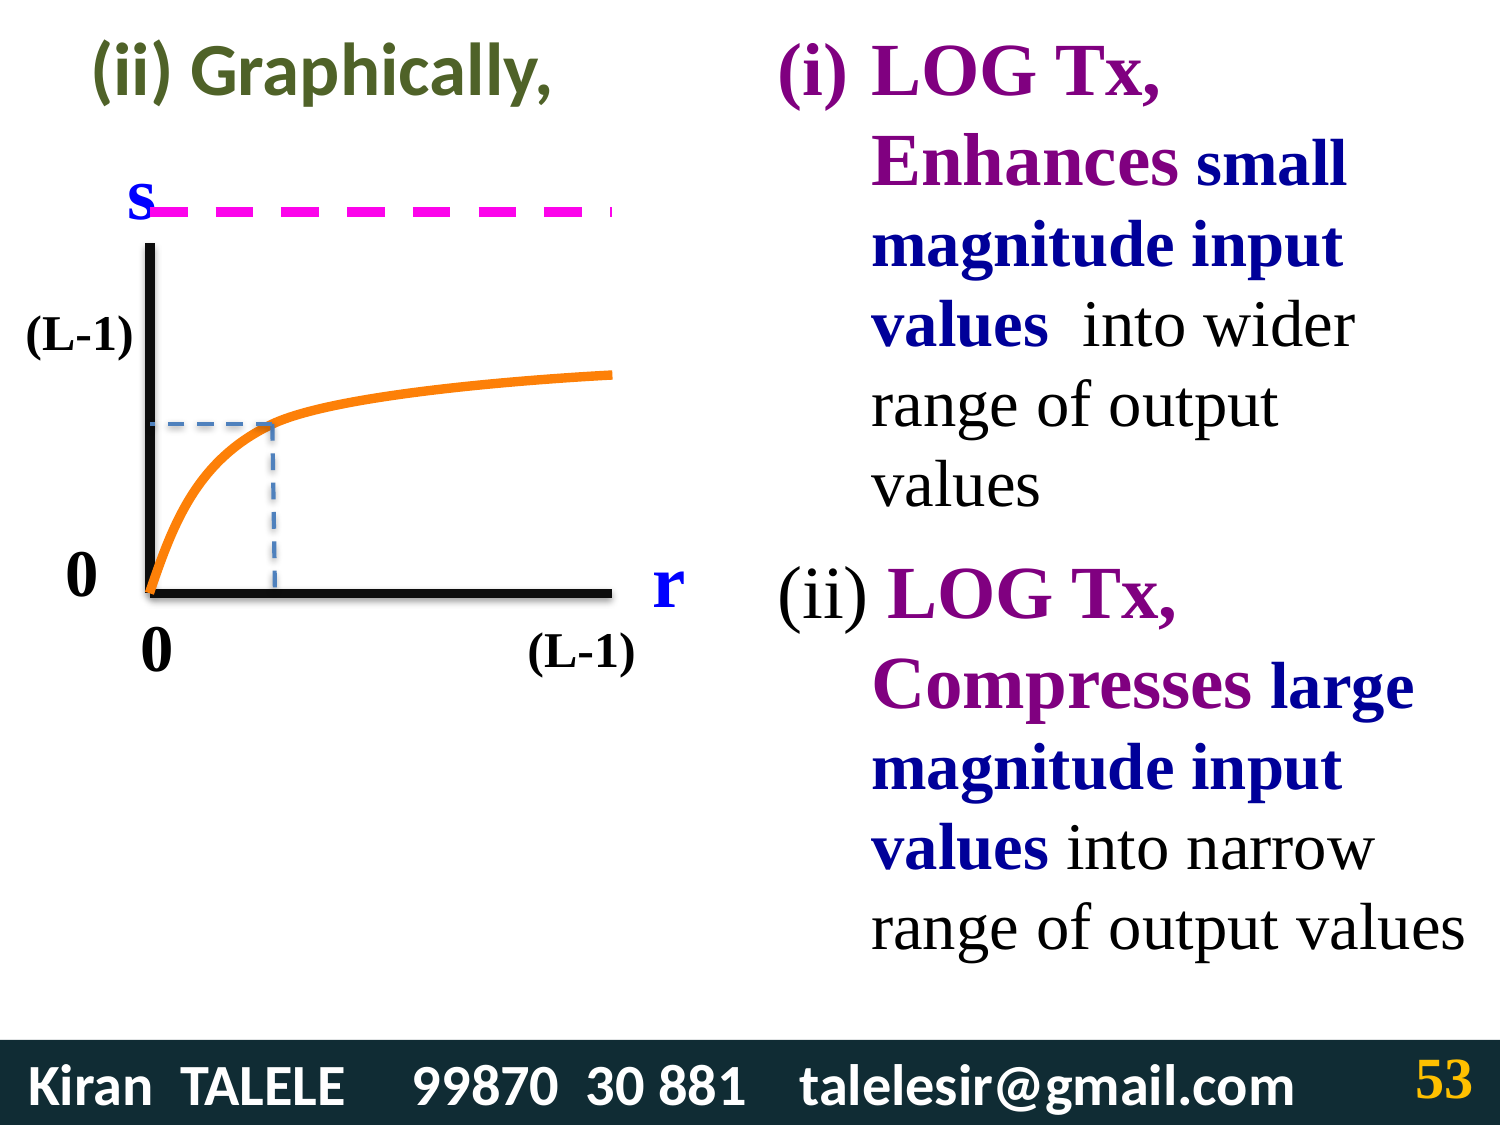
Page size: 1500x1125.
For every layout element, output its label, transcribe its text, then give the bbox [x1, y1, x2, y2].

text_box LOG Tx, Enhances small magnitude input values into wider range of output values [762, 12, 1475, 528]
title (ii) Graphically, [75, 0, 1425, 130]
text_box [272, 423, 276, 594]
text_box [10, 137, 738, 694]
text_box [0, 1032, 1500, 1125]
text_box (ii) LOG Tx, Compresses large magnitude input values into narrow range of output values [762, 535, 1500, 971]
